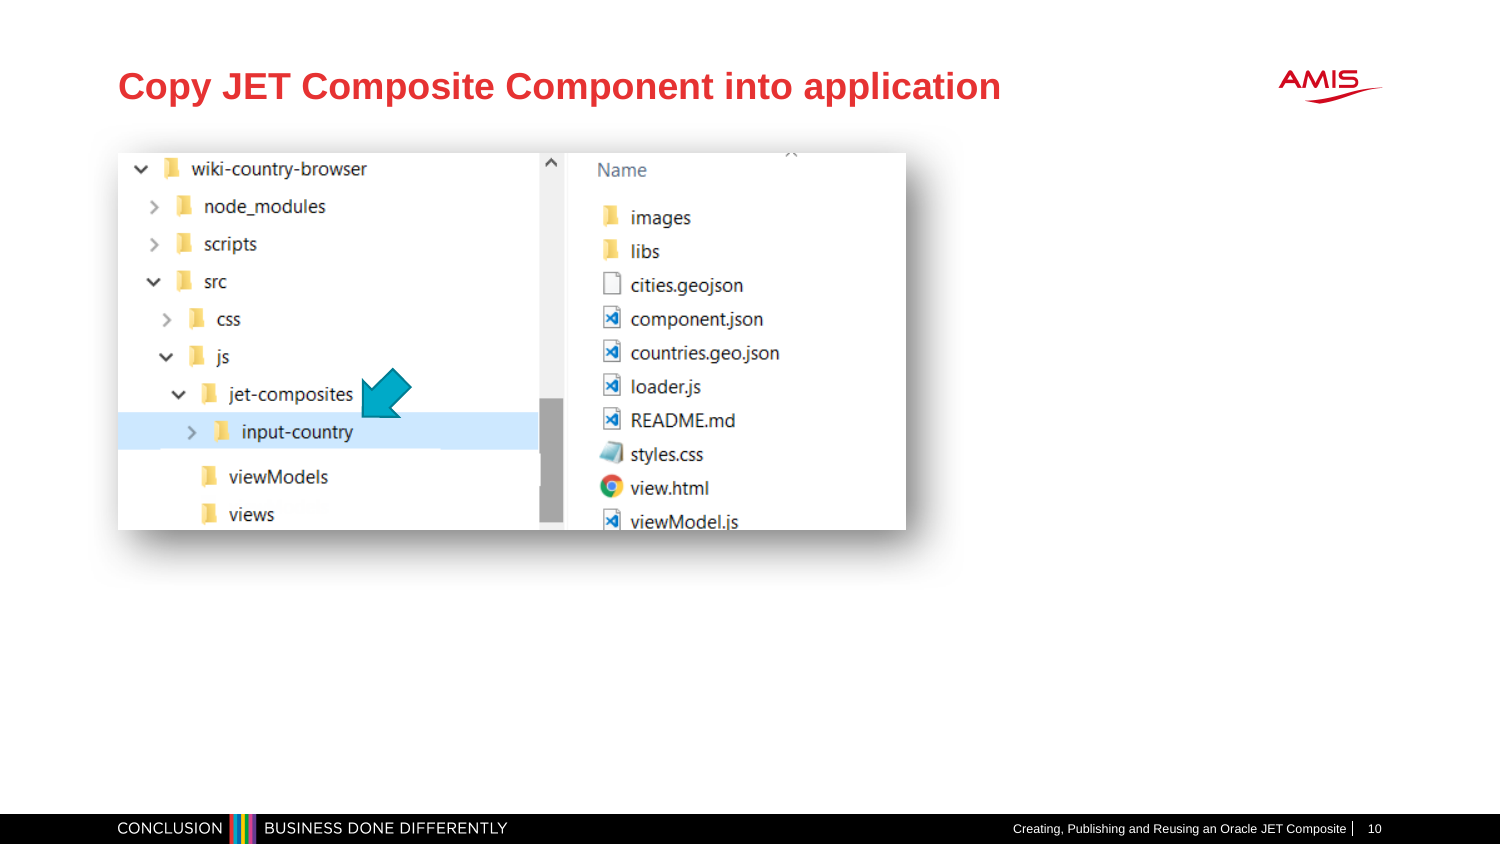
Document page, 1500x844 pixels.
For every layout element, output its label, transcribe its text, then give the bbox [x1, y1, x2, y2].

title Copy JET Composite Component into application [118, 47, 1205, 130]
picture [118, 153, 906, 530]
picture [1205, 58, 1388, 106]
footer Creating, Publishing and Reusing an Oracle JET Composite [814, 820, 1347, 839]
picture [0, 814, 236, 844]
picture [239, 814, 1500, 844]
slide_number 10 [1358, 820, 1382, 839]
